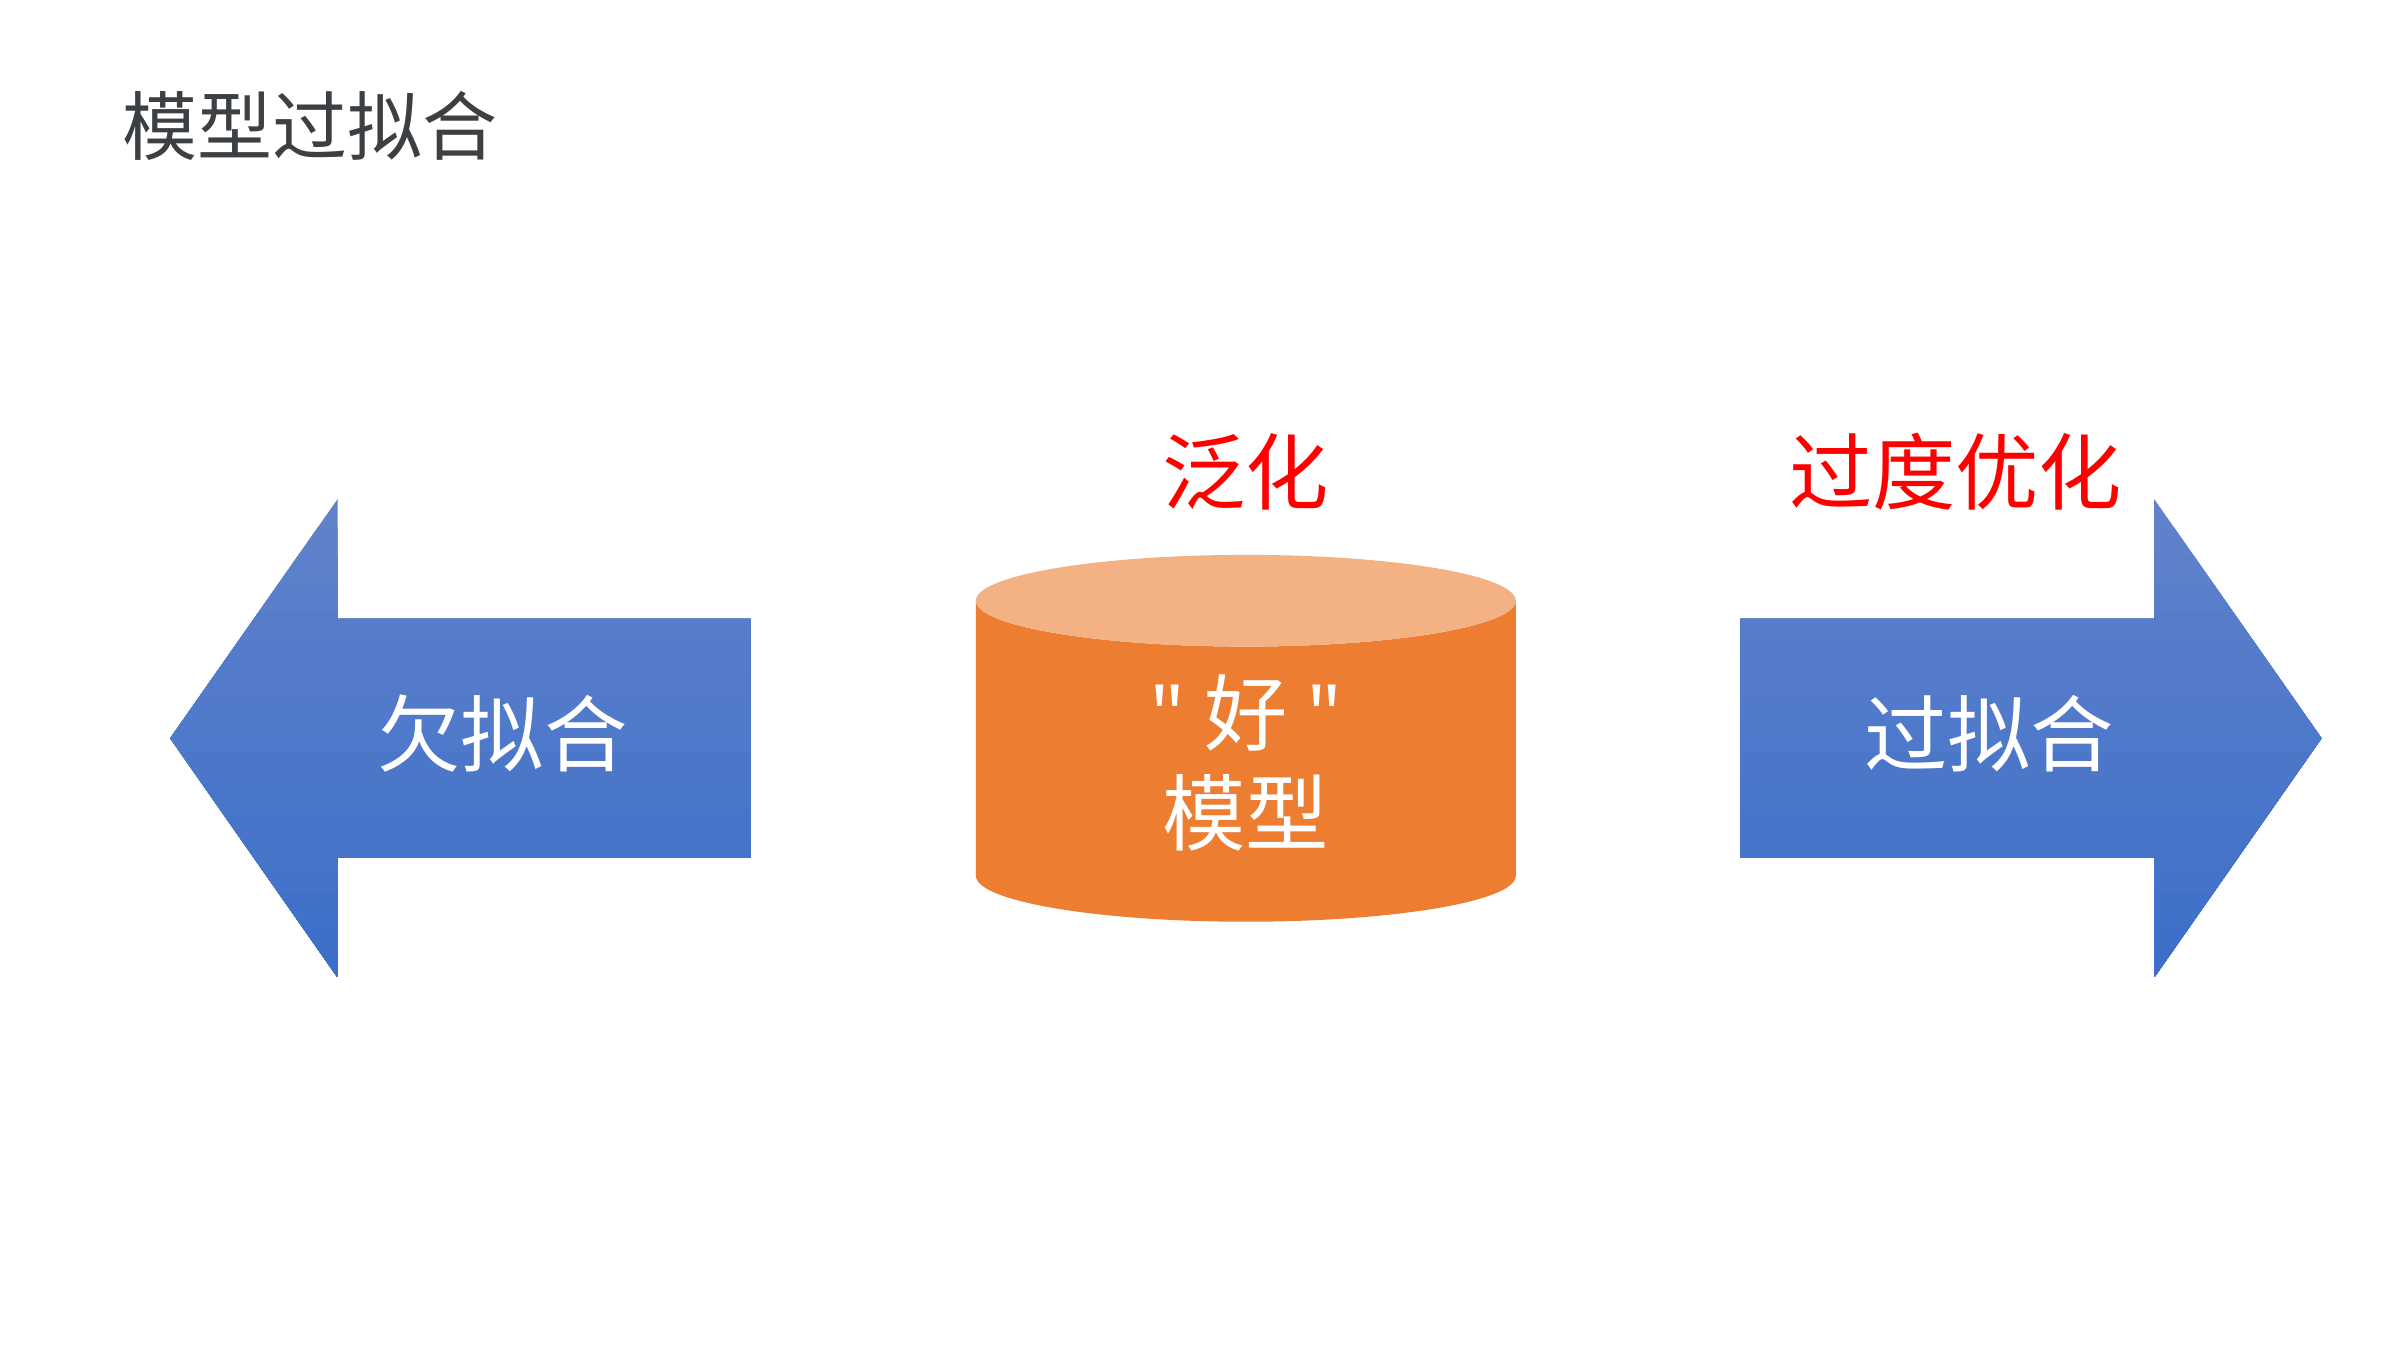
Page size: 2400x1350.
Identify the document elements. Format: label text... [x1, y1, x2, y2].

text_box 模型过拟合 [107, 64, 1819, 180]
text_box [10, 288, 2400, 1189]
